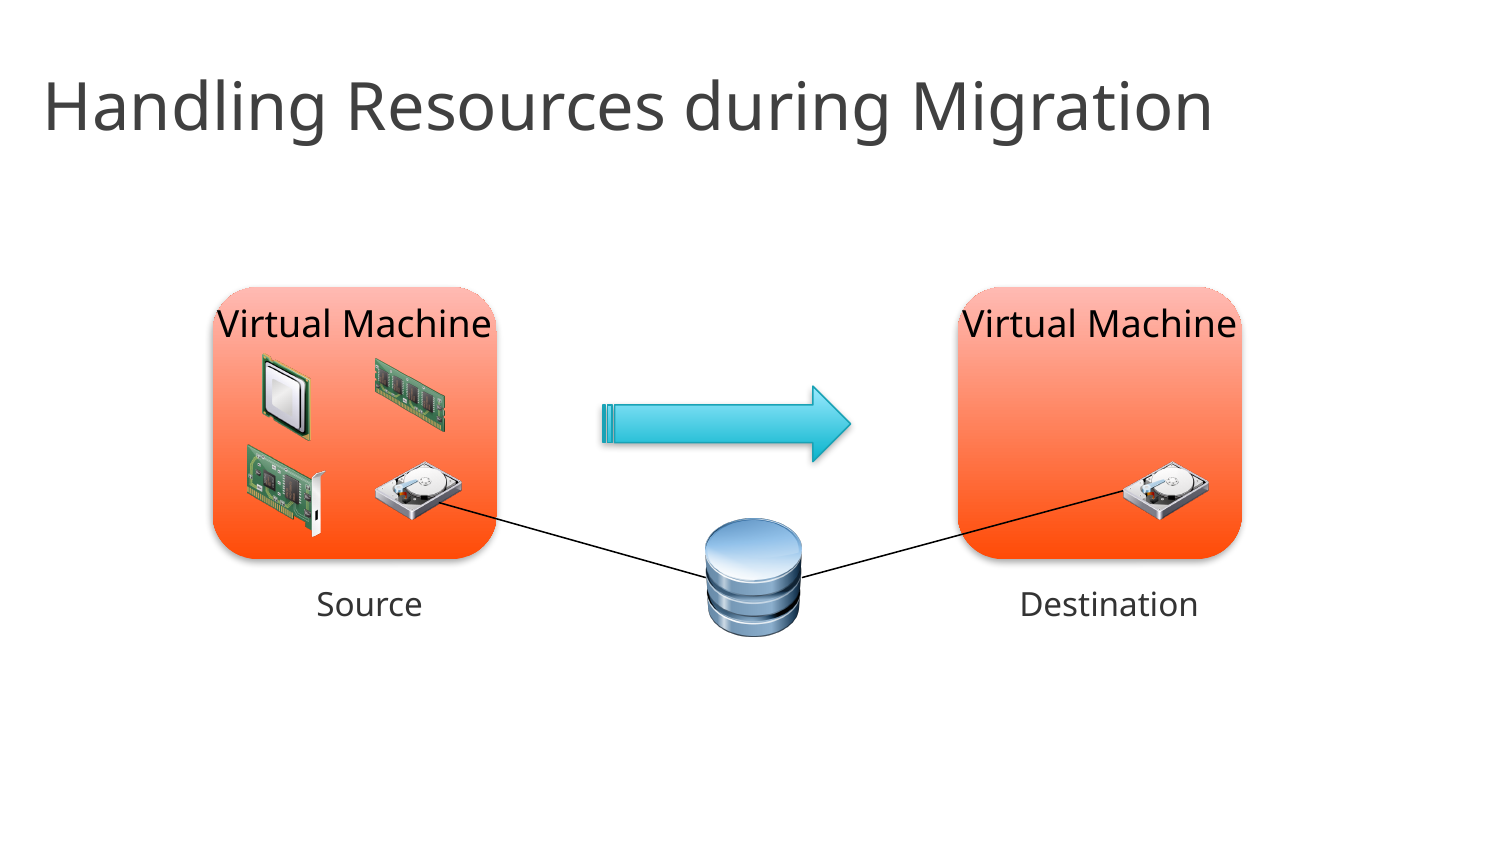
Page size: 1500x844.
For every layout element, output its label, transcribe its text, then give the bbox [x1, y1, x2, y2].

picture [262, 353, 311, 441]
text_box Virtual Machine [957, 287, 1242, 560]
picture [375, 357, 445, 432]
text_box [801, 490, 1124, 578]
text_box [438, 502, 706, 578]
text_box Virtual Machine [212, 287, 497, 560]
picture [375, 461, 462, 521]
text_box Source [301, 576, 438, 631]
text_box [602, 404, 606, 443]
picture [1122, 461, 1209, 521]
title Handling Resources during Migration [27, 33, 1480, 175]
text_box [607, 385, 852, 463]
text_box Destination [1004, 576, 1214, 631]
picture [246, 444, 326, 538]
picture [705, 518, 803, 637]
